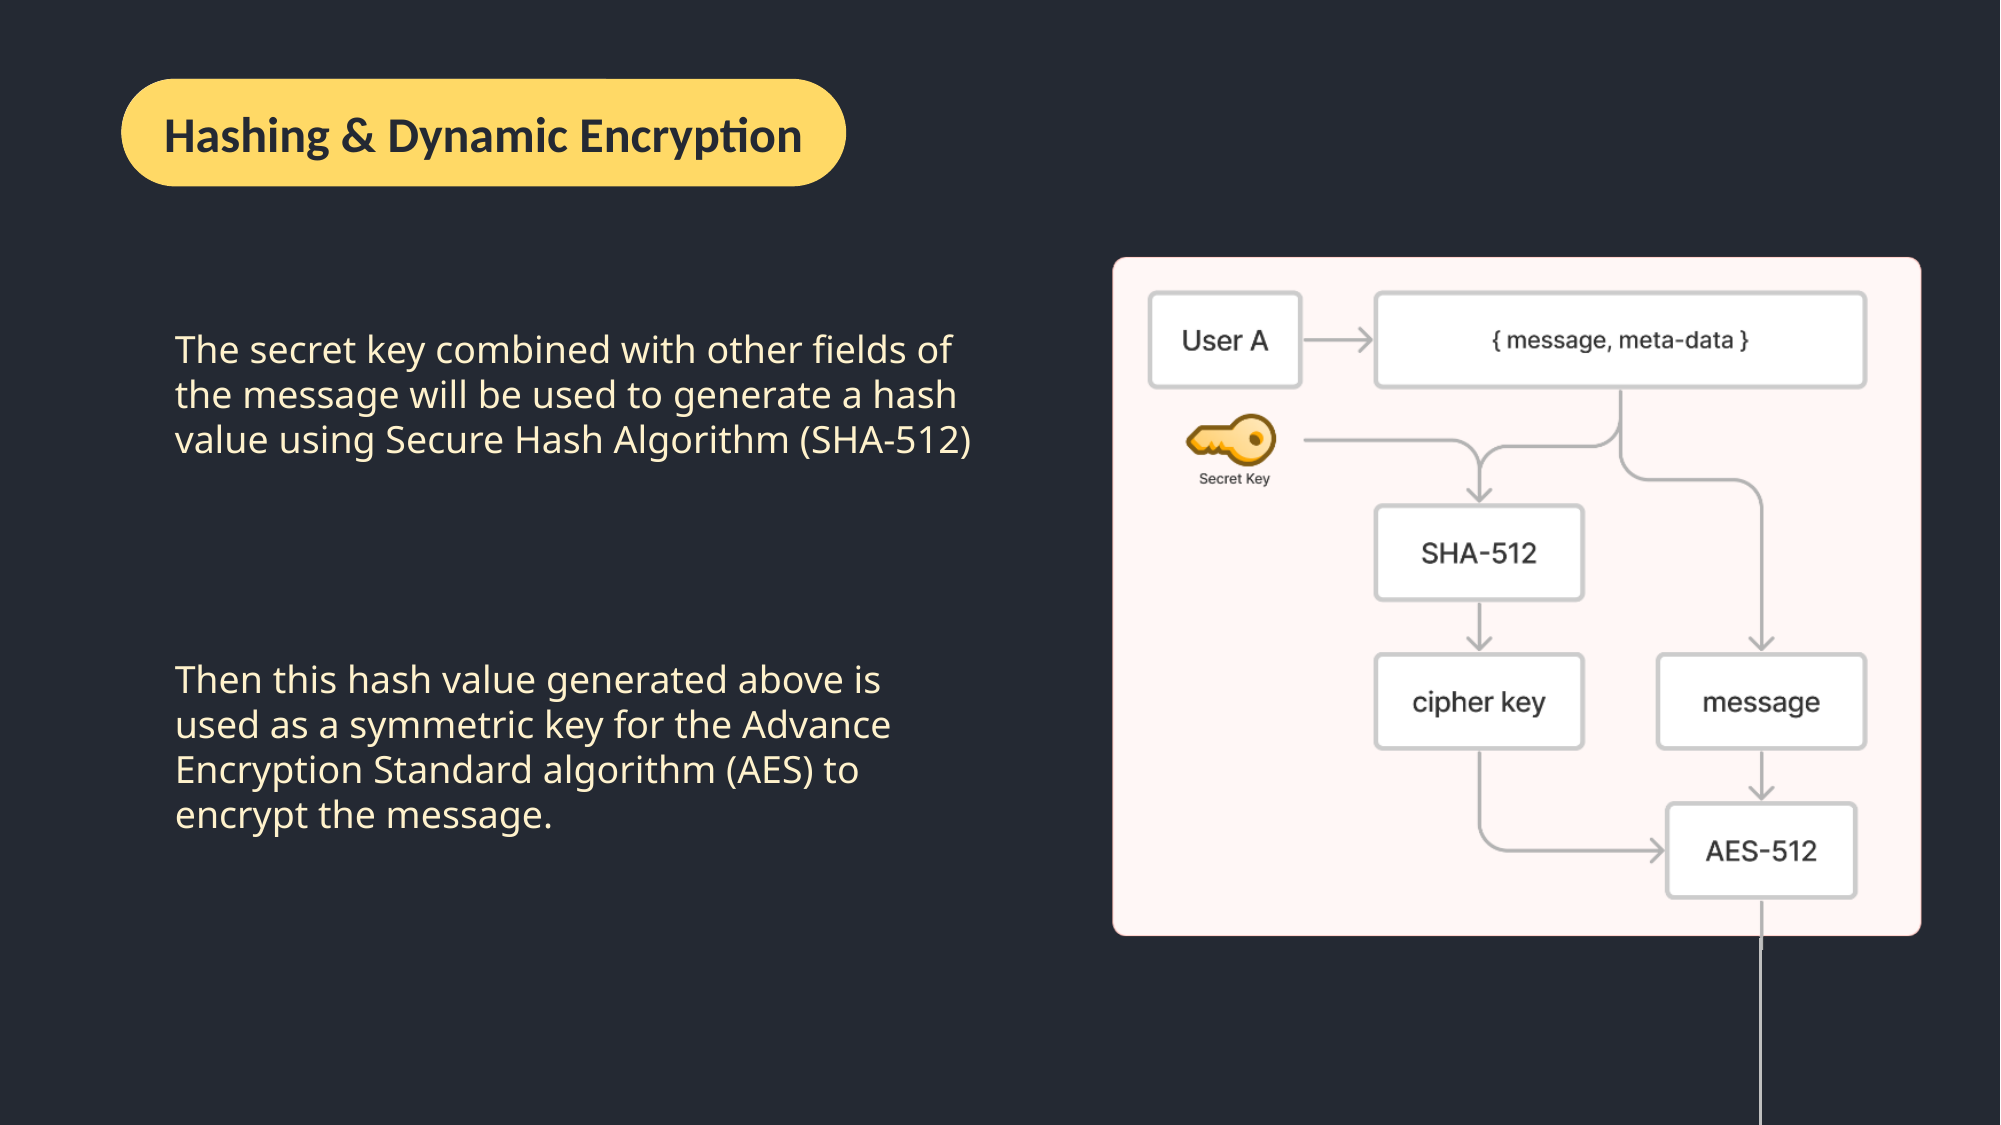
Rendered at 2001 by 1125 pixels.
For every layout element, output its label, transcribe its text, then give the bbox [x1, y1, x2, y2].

text_box The secret key combined with other fields of the message will be used to generate a hash value using Secure Hash Algorithm (SHA-512) [159, 318, 991, 469]
text_box Hashing & Dynamic Encryption [120, 77, 848, 188]
picture [1096, 252, 1937, 950]
text_box Then this hash value generated above is used as a symmetric key for the Advance Encryption Standard algorithm (AES) to encrypt the message. [159, 648, 991, 844]
